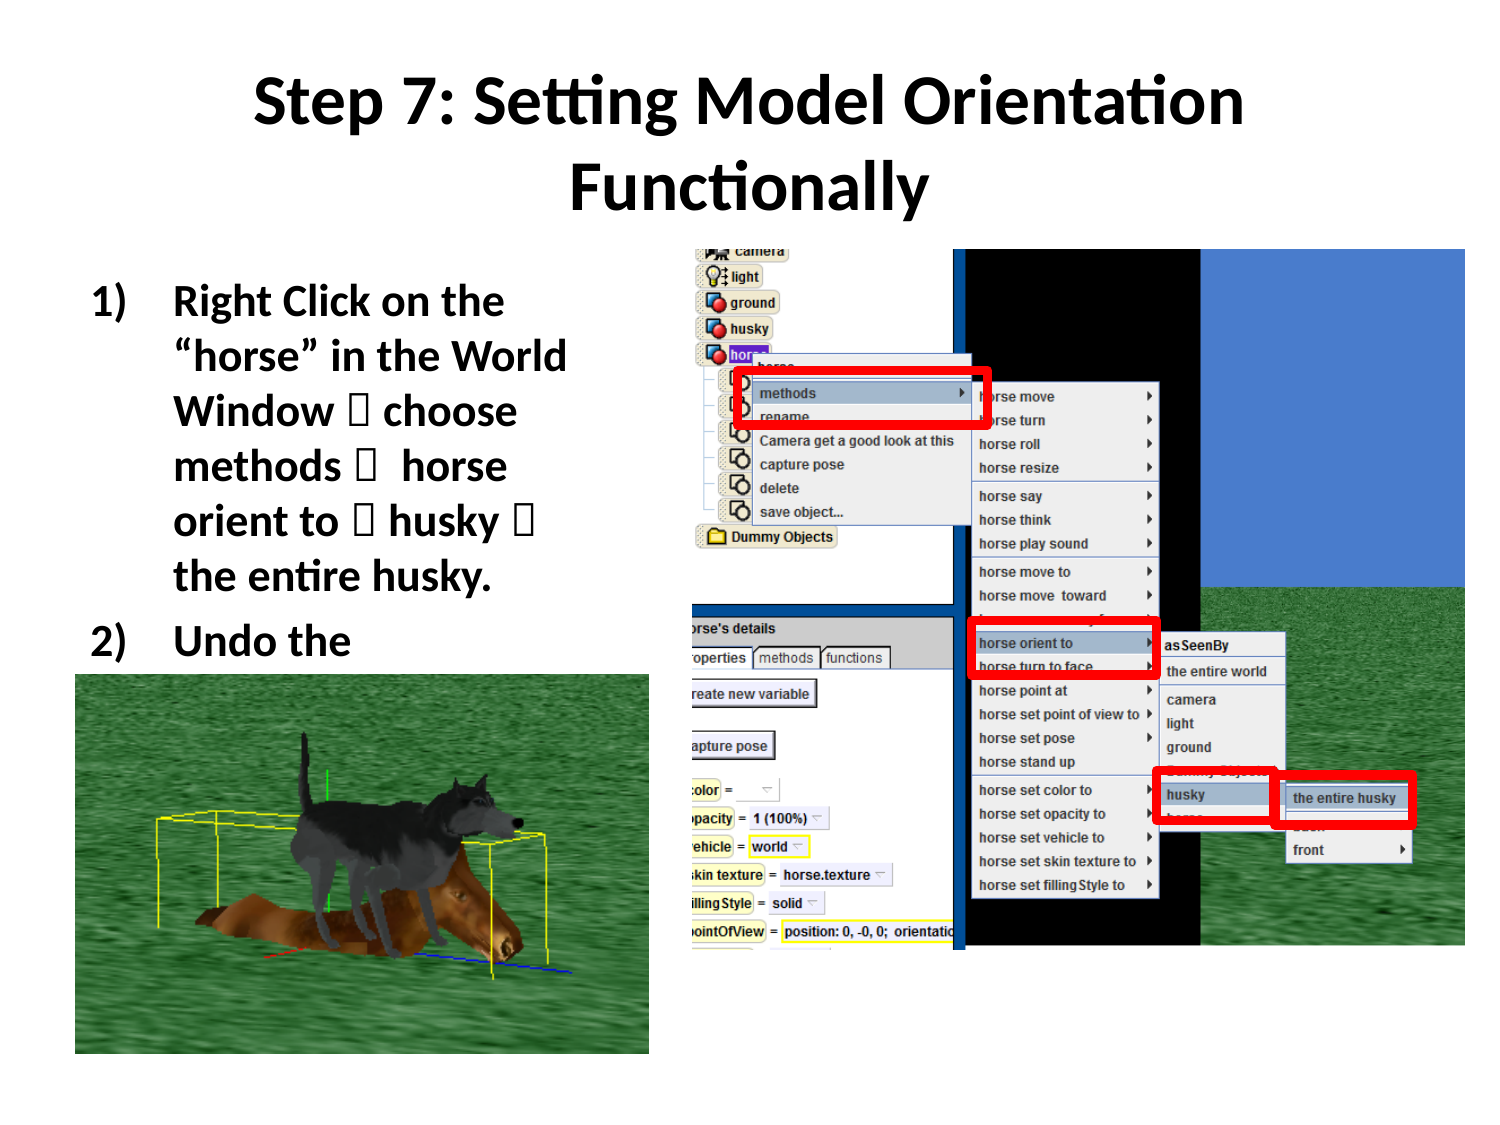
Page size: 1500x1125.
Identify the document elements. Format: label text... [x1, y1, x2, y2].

list Right Click on the “horse” in the World Window  choose methods  horse orient to  husky  the entire husky. Undo the orientation change. [75, 262, 588, 673]
picture [74, 674, 649, 1054]
picture [692, 249, 1465, 951]
title Step 7: Setting Model Orientation Functionally [75, 45, 1425, 233]
